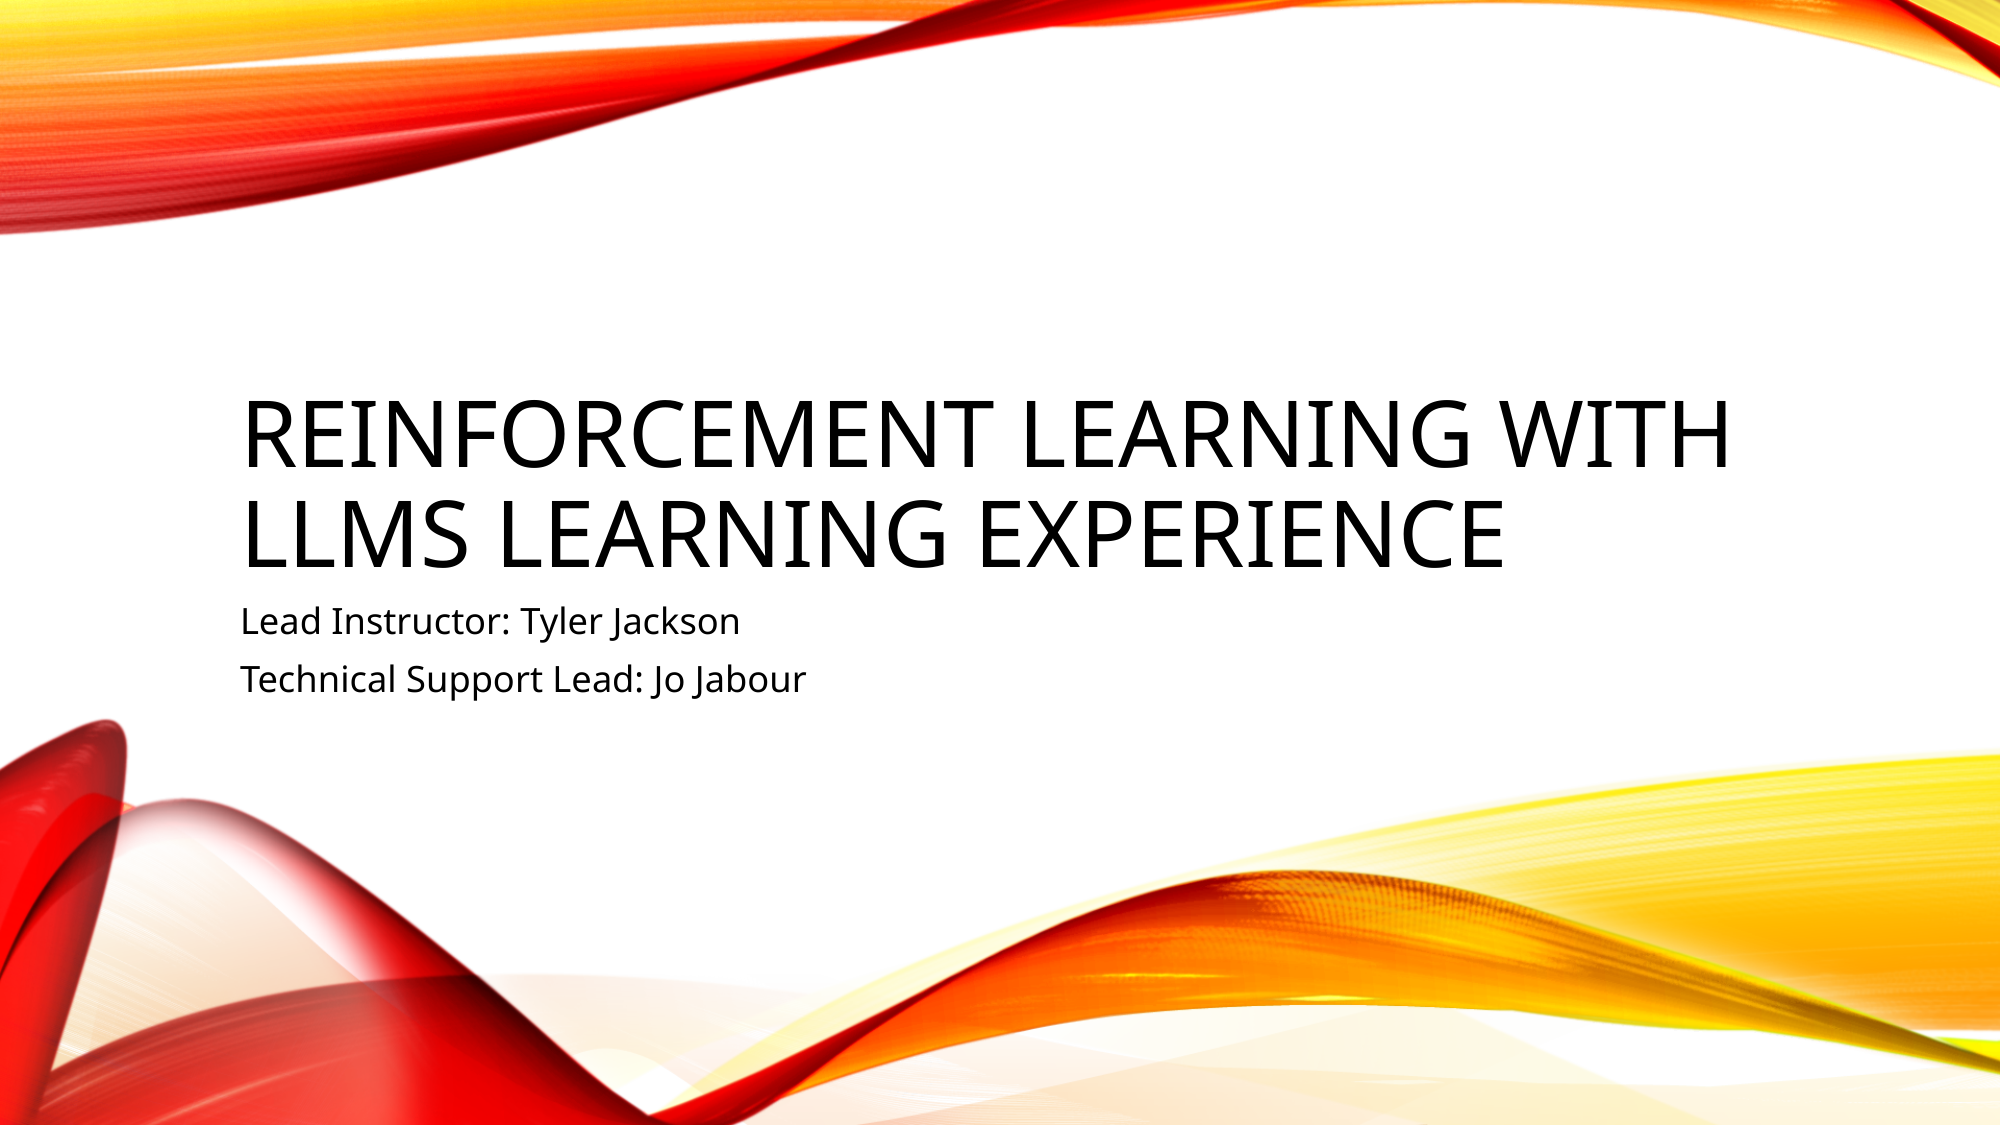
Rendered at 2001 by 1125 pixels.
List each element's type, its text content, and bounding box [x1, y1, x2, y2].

subtitle Lead Instructor: Tyler Jackson Technical Support Lead: Jo Jabour [225, 595, 1775, 709]
picture [0, 0, 2000, 237]
title Reinforcement Learning with LLMs Learning Experience [225, 295, 1775, 595]
picture [0, 717, 2000, 1125]
